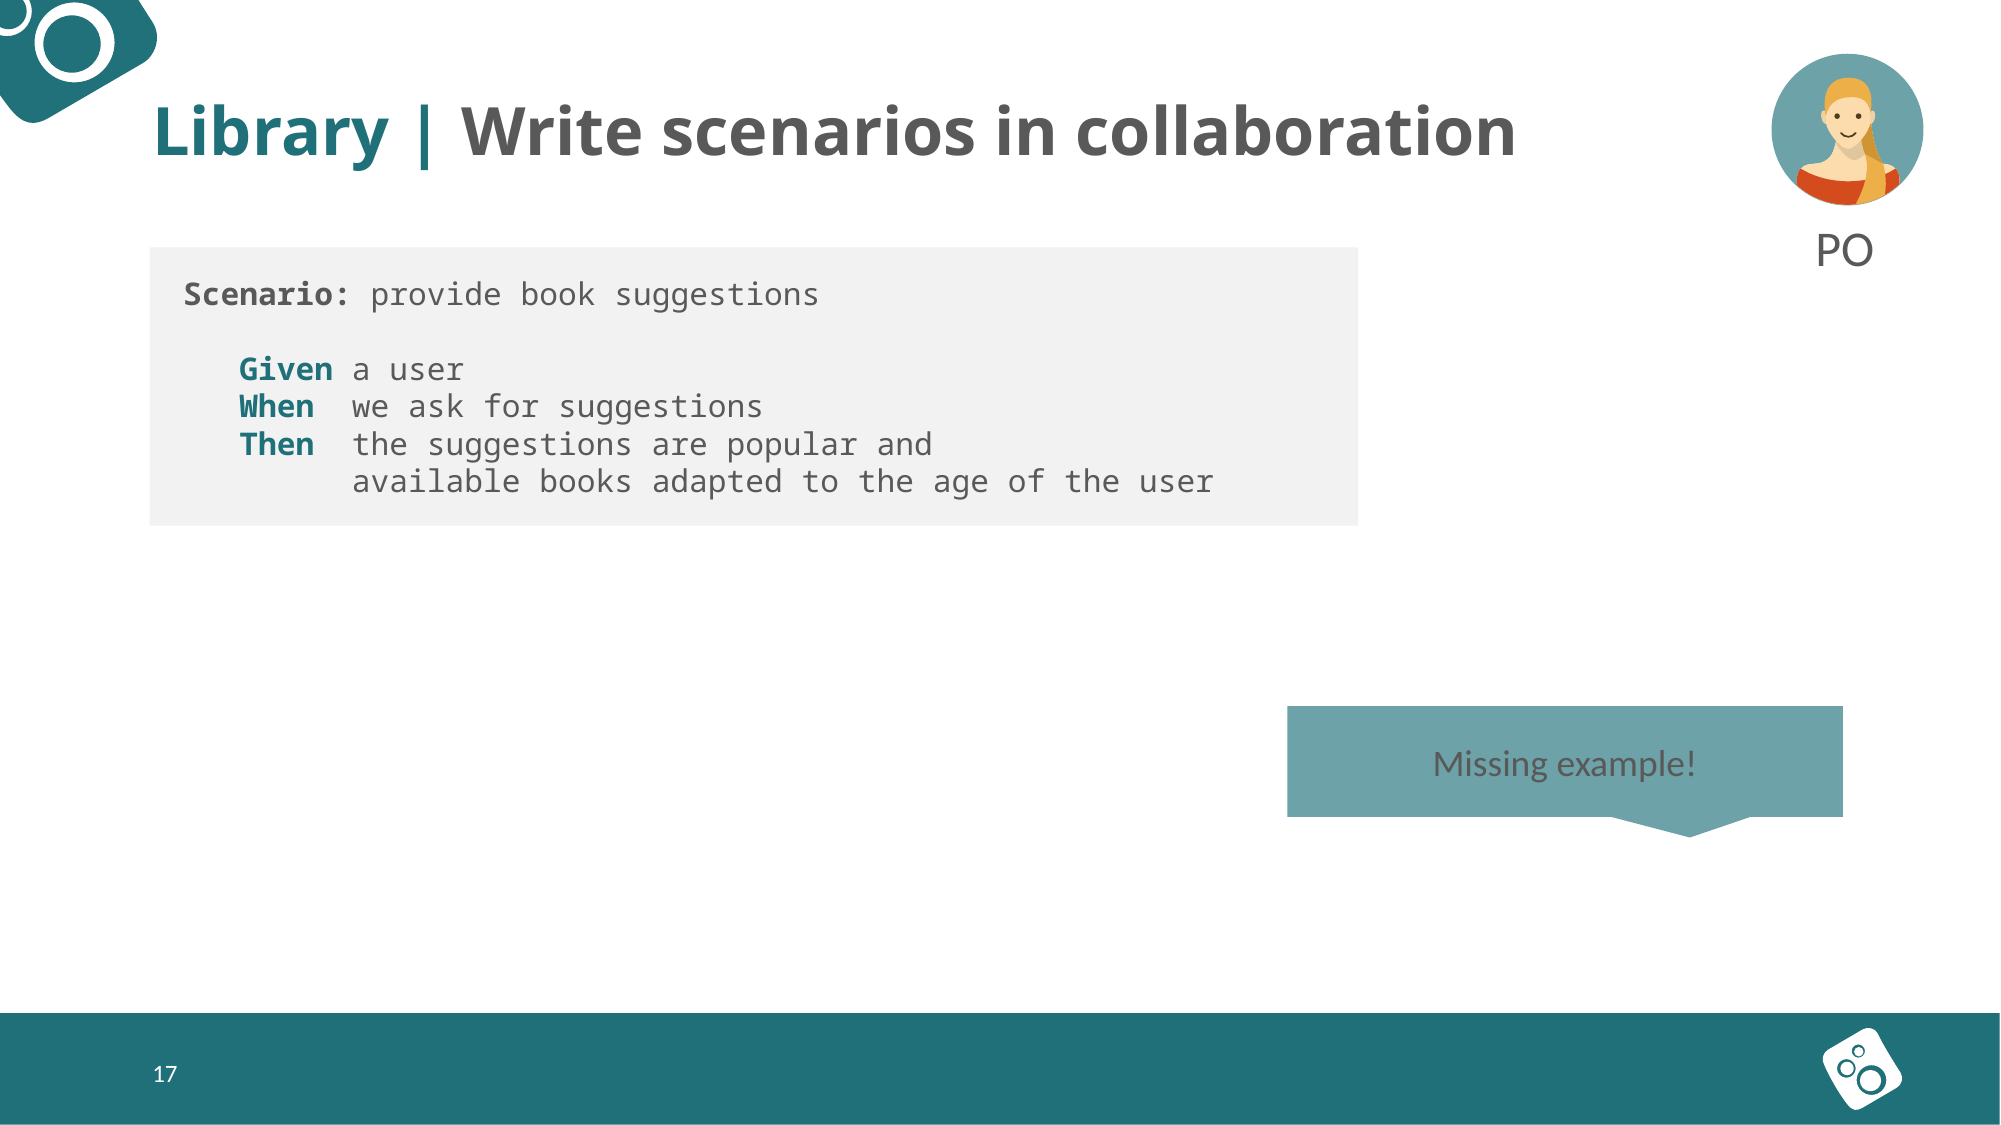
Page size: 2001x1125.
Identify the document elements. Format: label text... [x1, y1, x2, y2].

text_box PO [1771, 217, 1918, 284]
text_box Library | Write scenarios in collaboration [137, 59, 1766, 208]
text_box Missing example! [1285, 704, 1845, 840]
text_box 1 [137, 1042, 343, 1103]
picture [1771, 53, 1924, 210]
text_box Scenario: provide book suggestions Given a user When we ask for suggestions Then the suggestions are popular and available books adapted to the age of the user [147, 245, 1360, 528]
